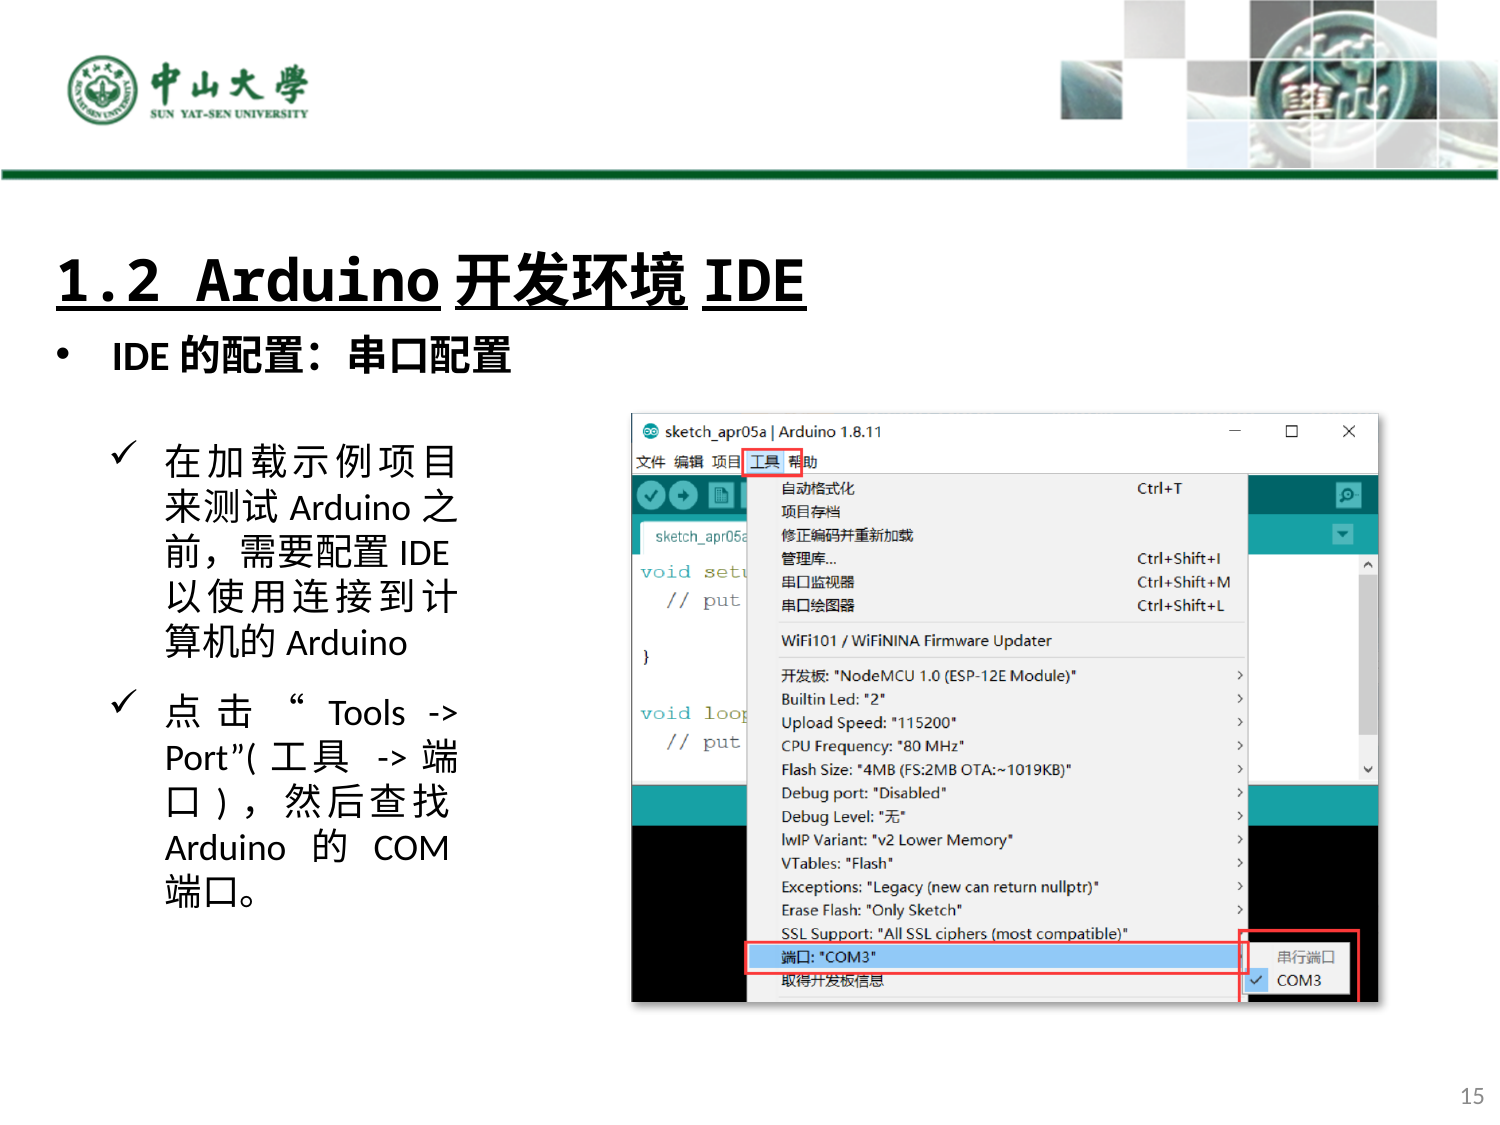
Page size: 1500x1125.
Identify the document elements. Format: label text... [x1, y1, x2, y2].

text_box 1.2 Arduino开发环境IDE [40, 220, 1436, 339]
text_box 在加载示例项目来测试Arduino之前，需要配置IDE以使用连接到计算机的Arduino 点击“Tools -> Port”(工具 ->端口)，然后查找Arduino的COM端口。 [93, 430, 474, 921]
picture [630, 413, 1379, 1002]
text_box IDE的配置：串口配置 [40, 321, 1379, 386]
slide_number 15 [1162, 1065, 1500, 1125]
picture [0, 168, 1500, 182]
